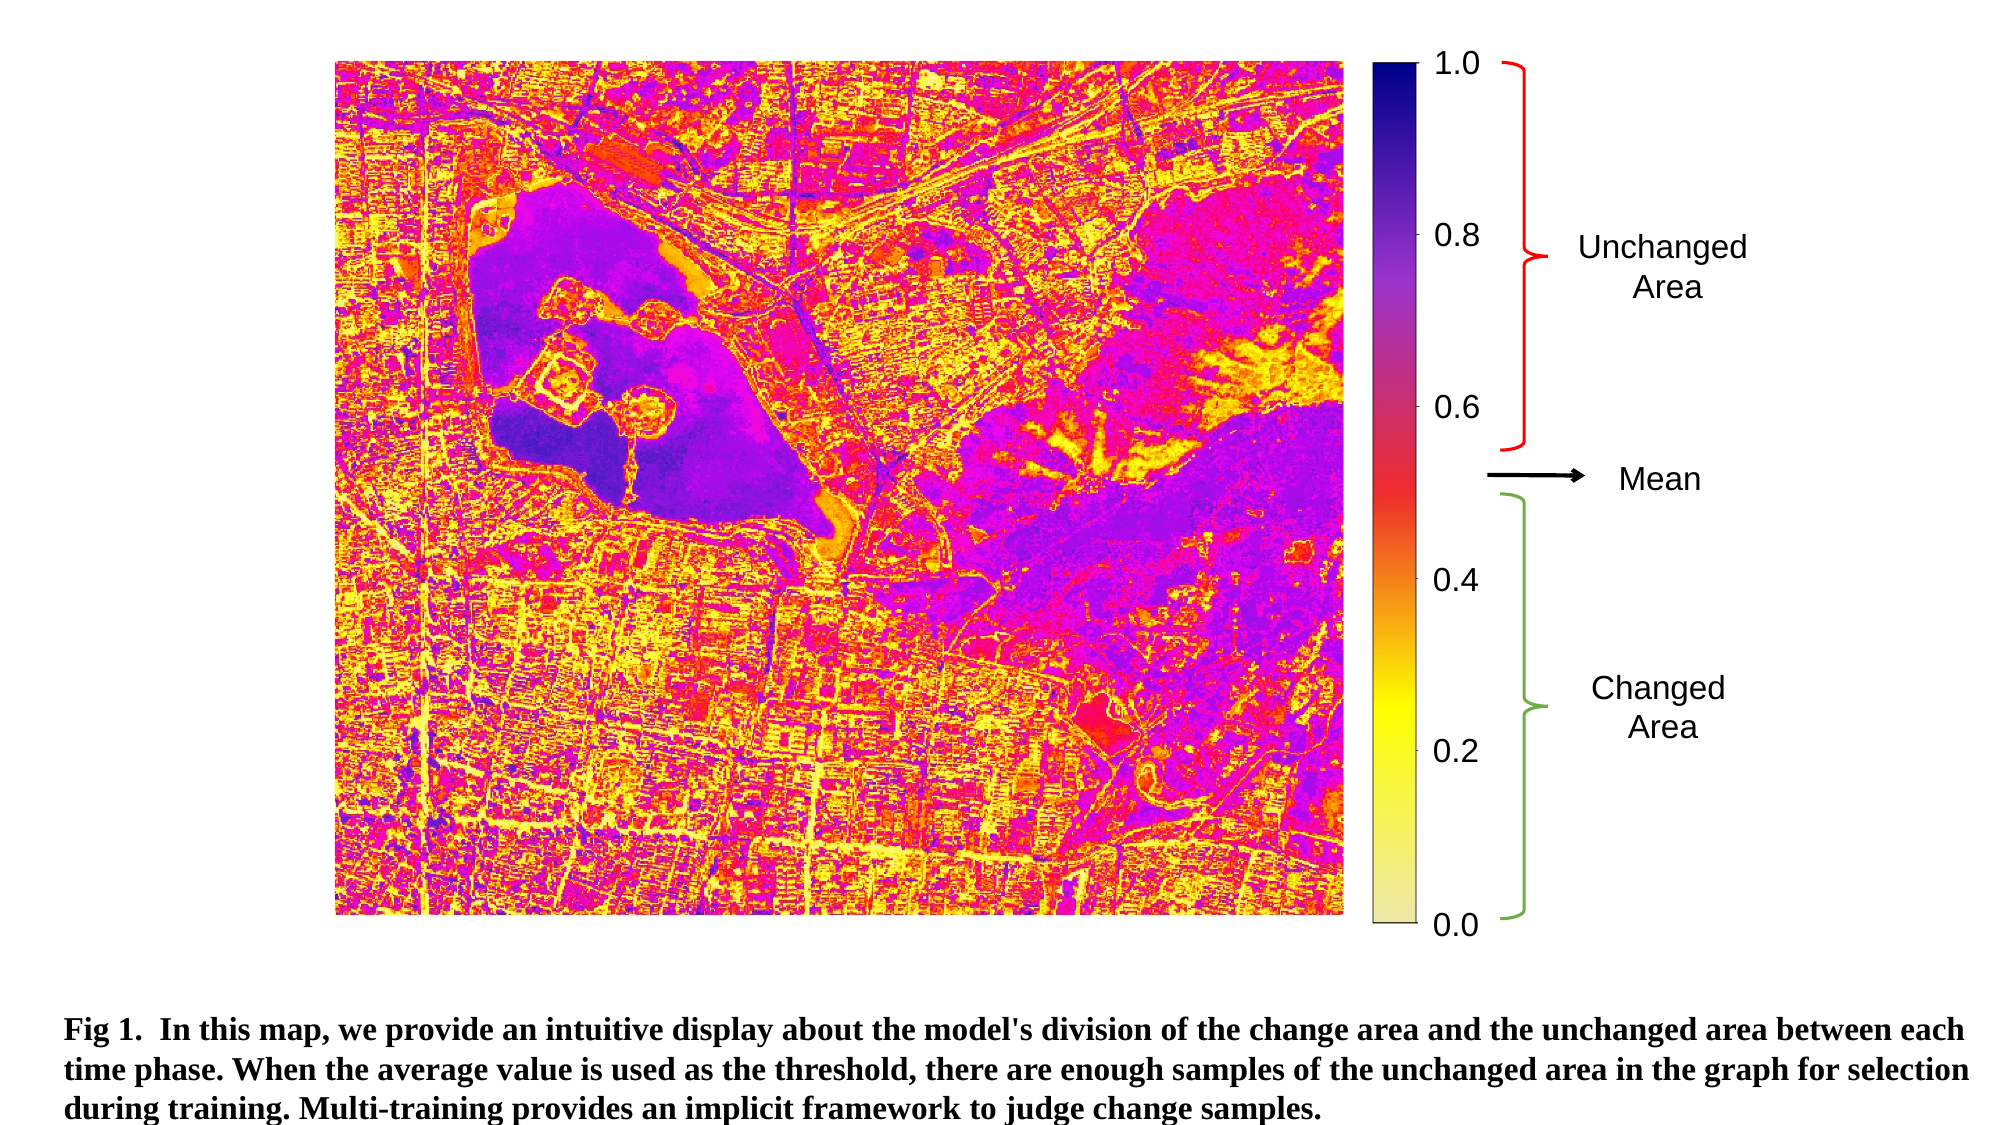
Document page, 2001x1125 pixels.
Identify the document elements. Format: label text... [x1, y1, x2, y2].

text_box Fig 1. In this map, we provide an intuitive display about the model's division of the change area and the unchanged area between each time phase. When the average value is used as the threshold, there are enough samples of the unchanged area in the graph for selection during training. Multi-training provides an implicit framework to judge change samples. [48, 999, 2000, 1125]
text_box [313, 33, 1790, 951]
